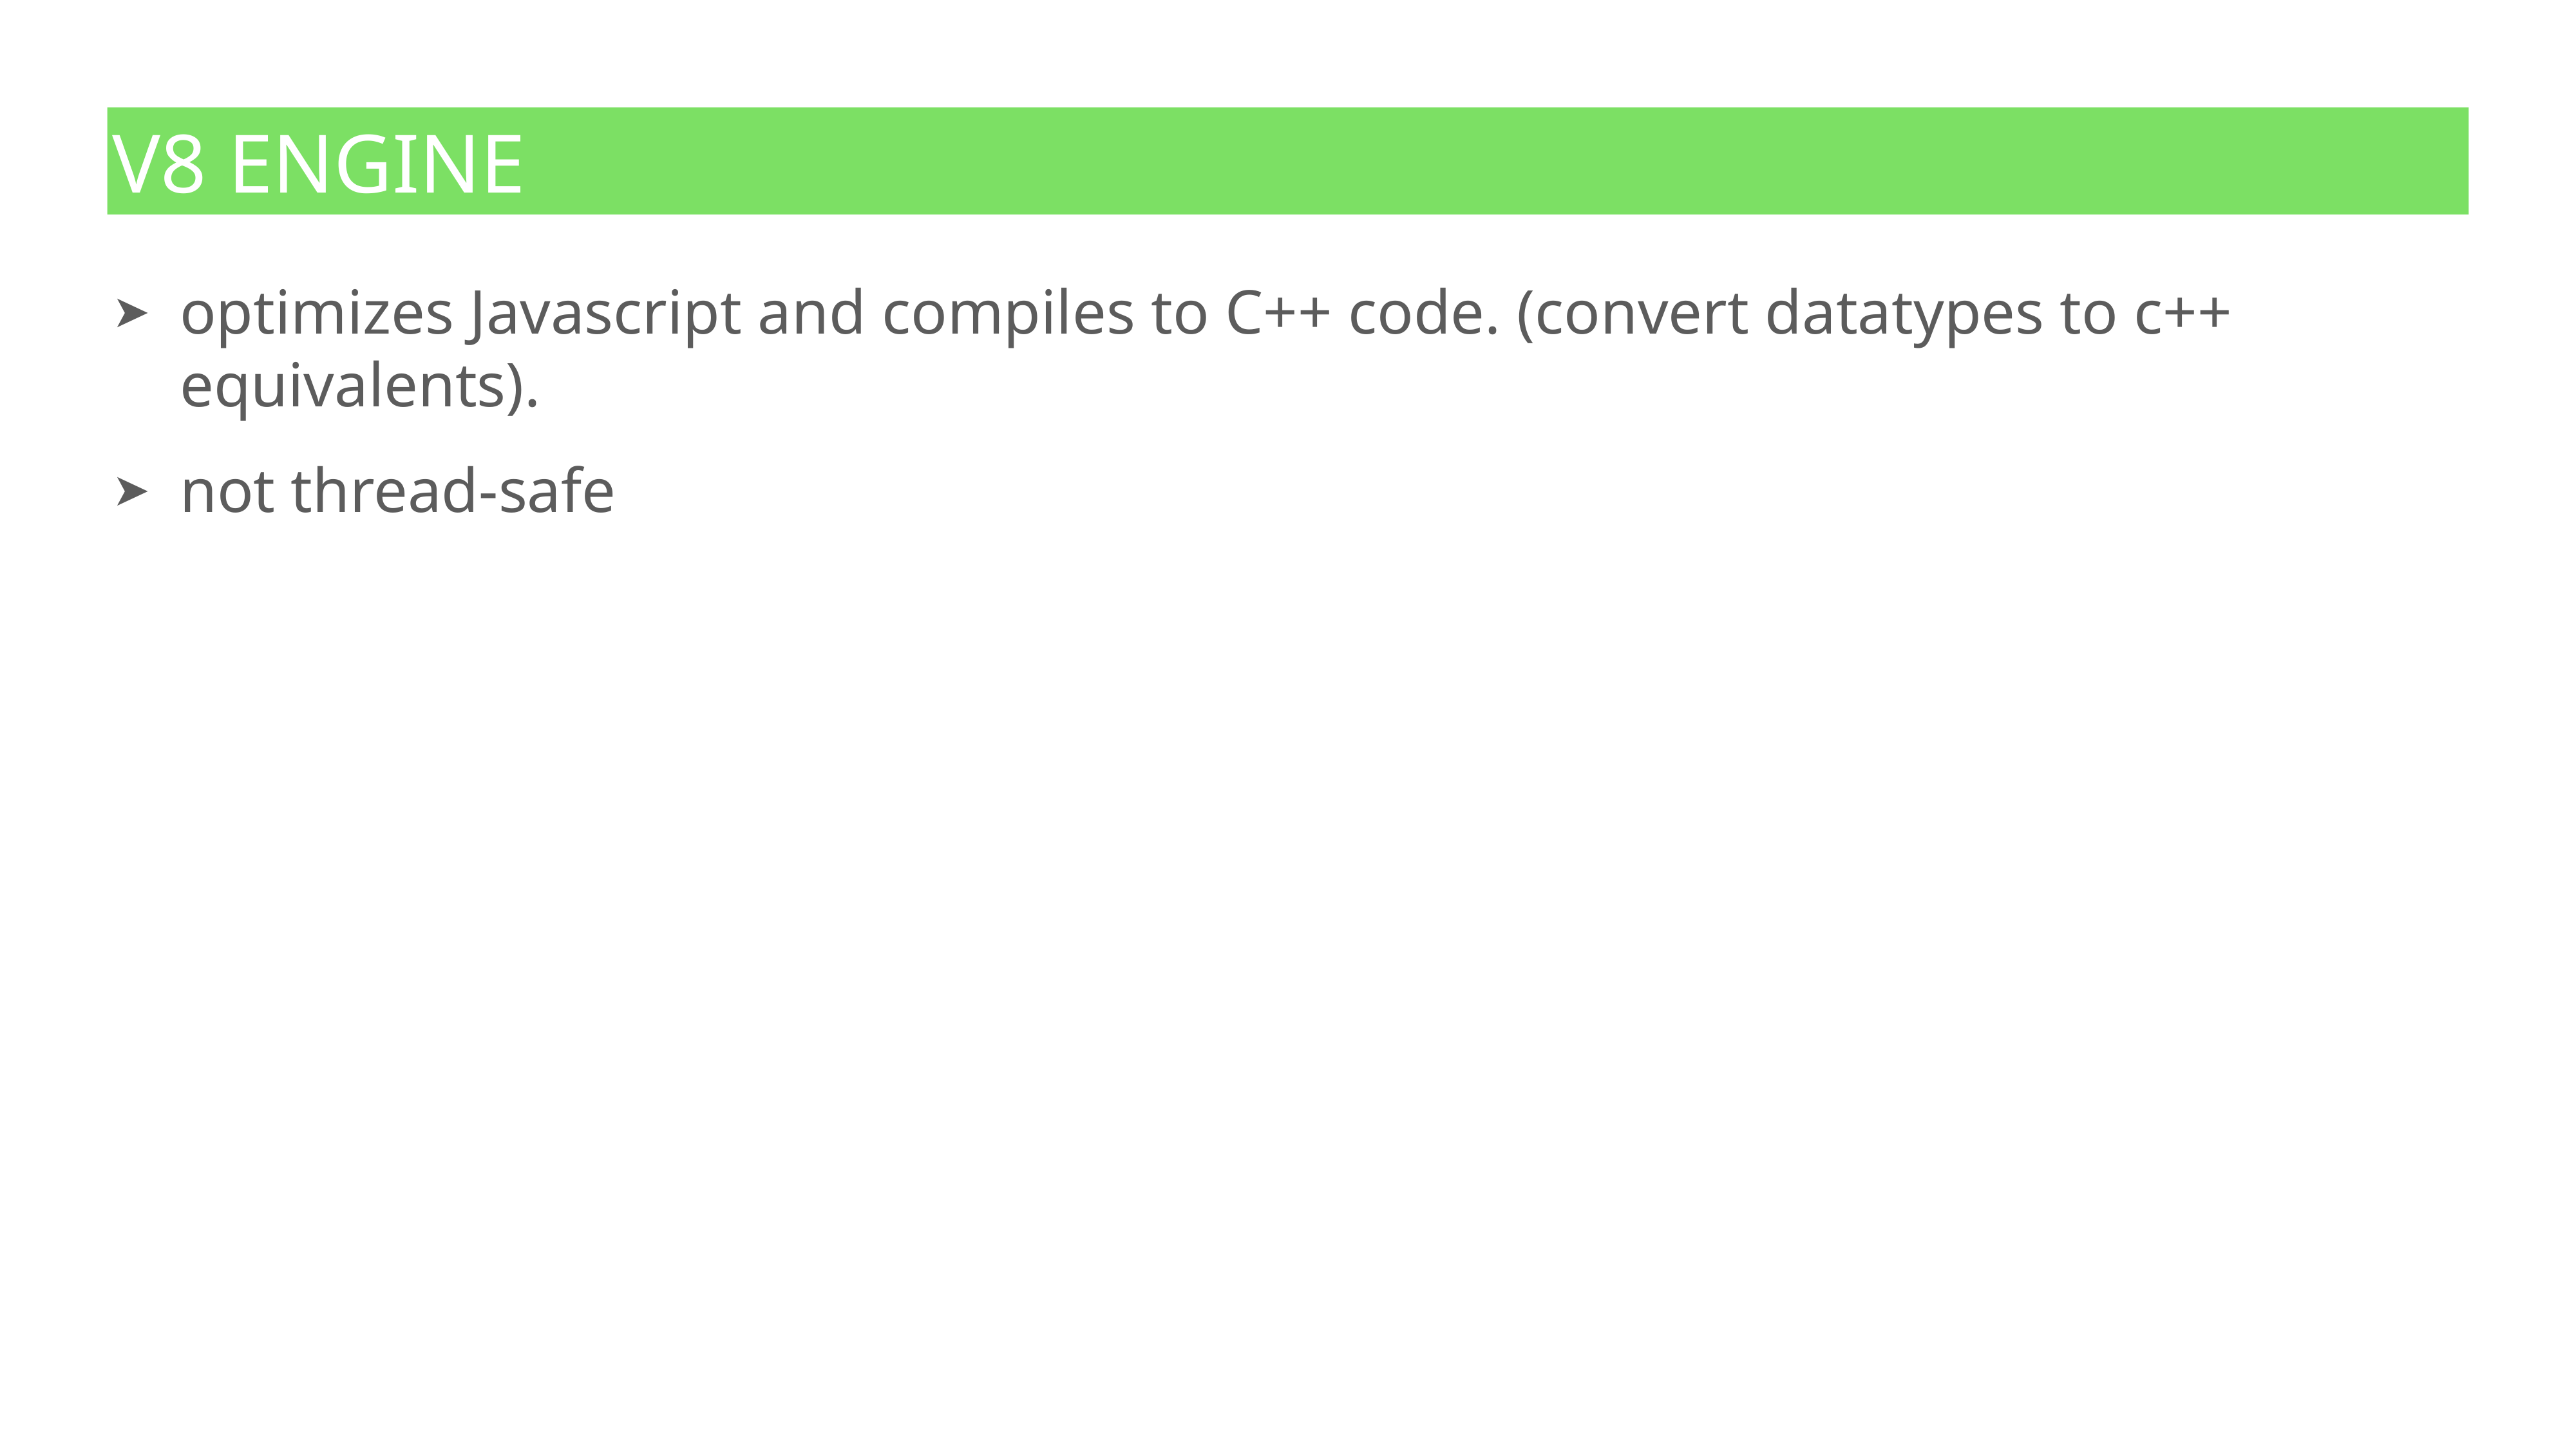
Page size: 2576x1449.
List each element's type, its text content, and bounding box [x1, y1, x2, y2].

title v8 engine [107, 107, 2469, 215]
list optimizes Javascript and compiles to C++ code. (convert datatypes to c++ equivalents). not thread-safe [107, 268, 2469, 1342]
